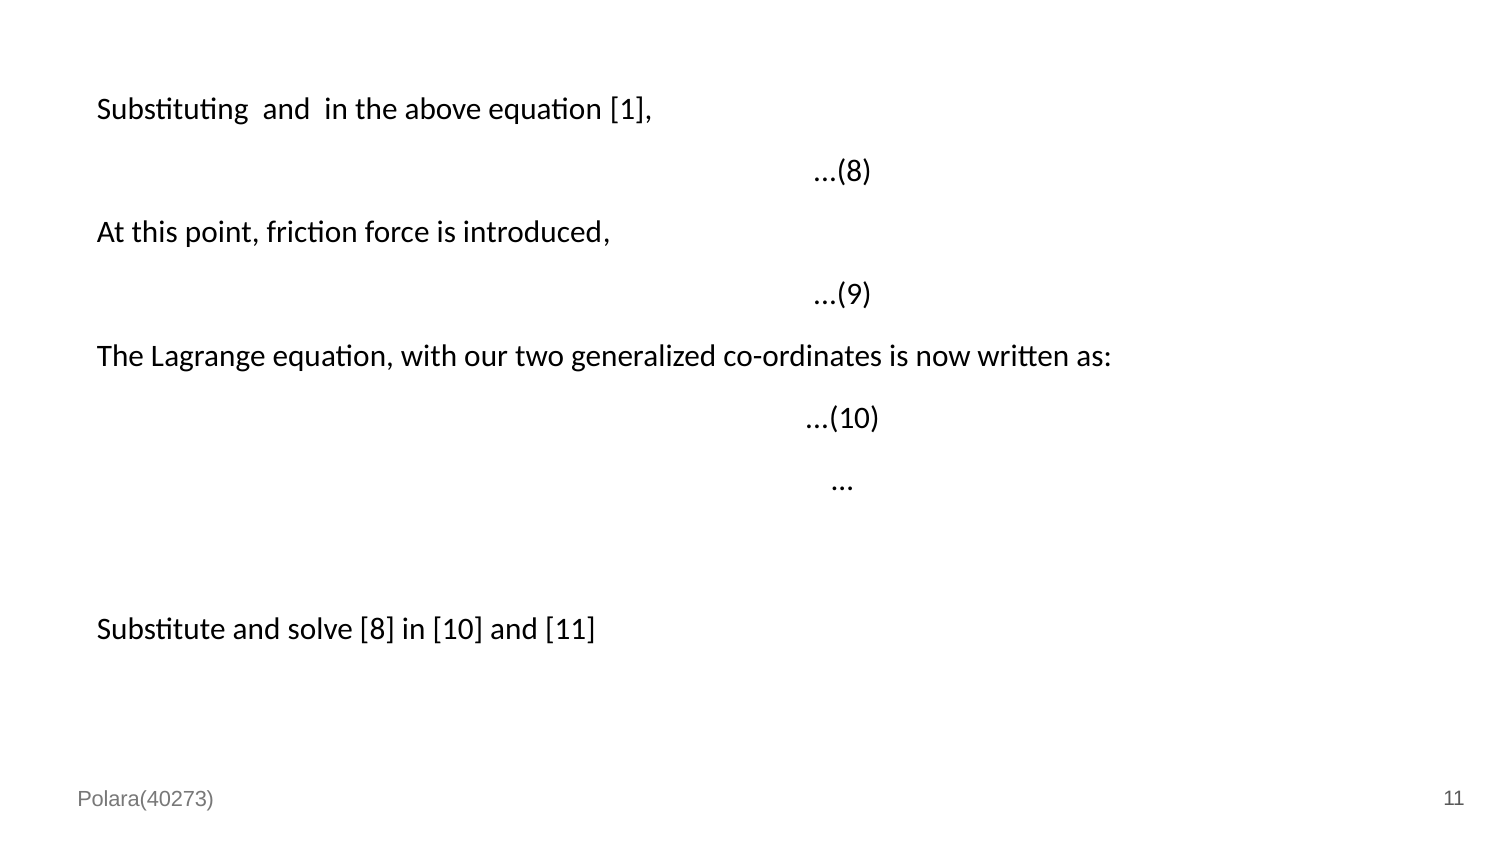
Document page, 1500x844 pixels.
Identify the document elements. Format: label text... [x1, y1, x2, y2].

text_box Polara(40273) [42, 774, 249, 820]
slide_number 11 [1389, 764, 1480, 830]
